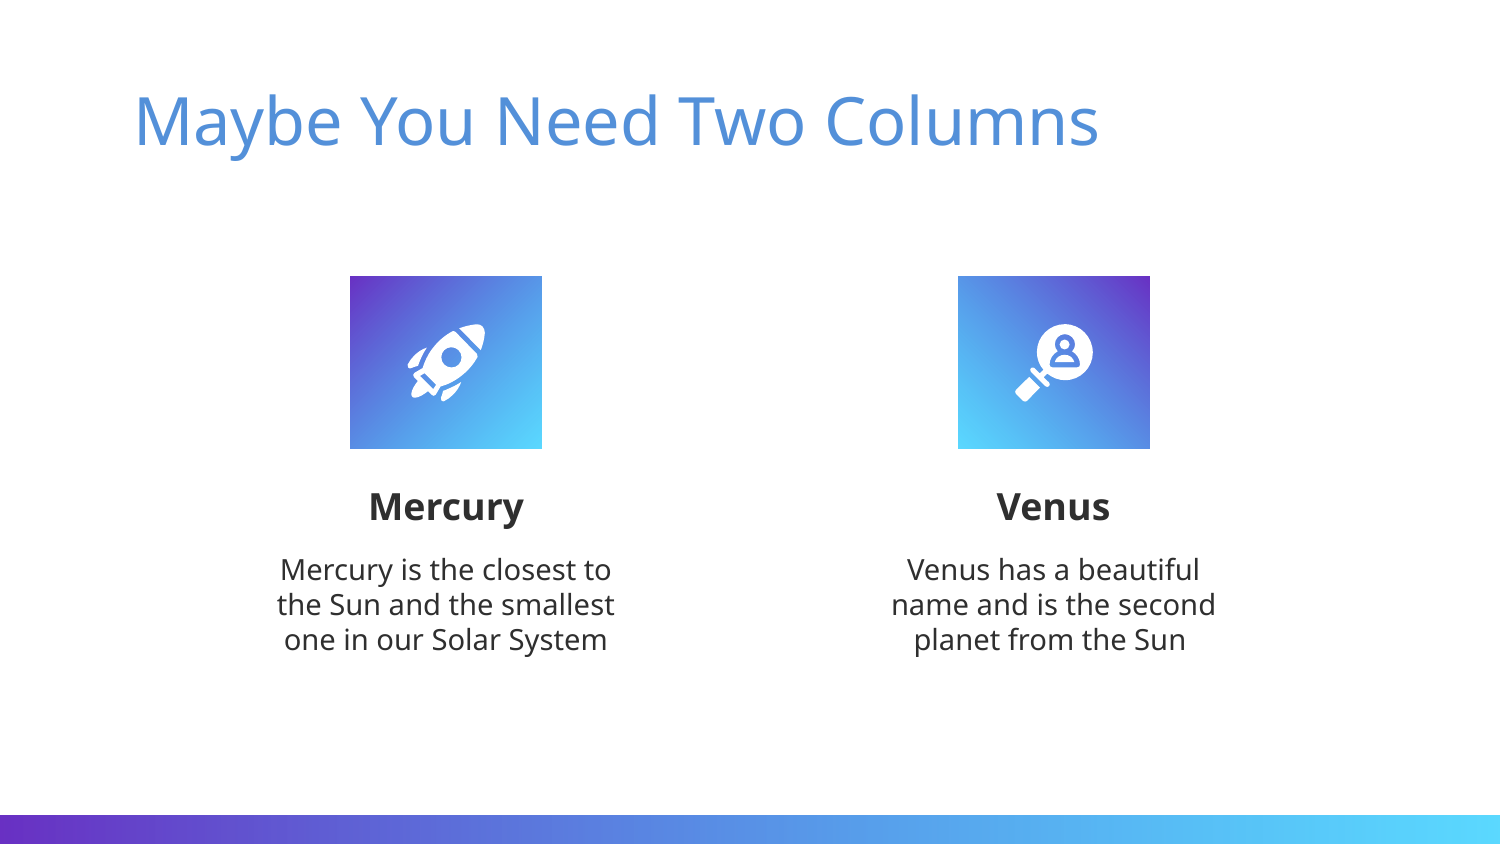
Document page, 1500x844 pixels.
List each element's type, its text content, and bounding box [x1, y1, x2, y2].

subtitle Mercury [242, 474, 650, 536]
subtitle Venus has a beautiful name and is the second planet from the Sun [849, 536, 1258, 695]
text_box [1014, 323, 1093, 402]
text_box [350, 276, 542, 449]
subtitle Mercury is the closest to the Sun and the smallest one in our Solar System [242, 536, 650, 695]
subtitle Venus [849, 474, 1258, 536]
title Maybe You Need Two Columns [118, 63, 1382, 165]
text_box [406, 324, 486, 402]
text_box [958, 276, 1150, 449]
